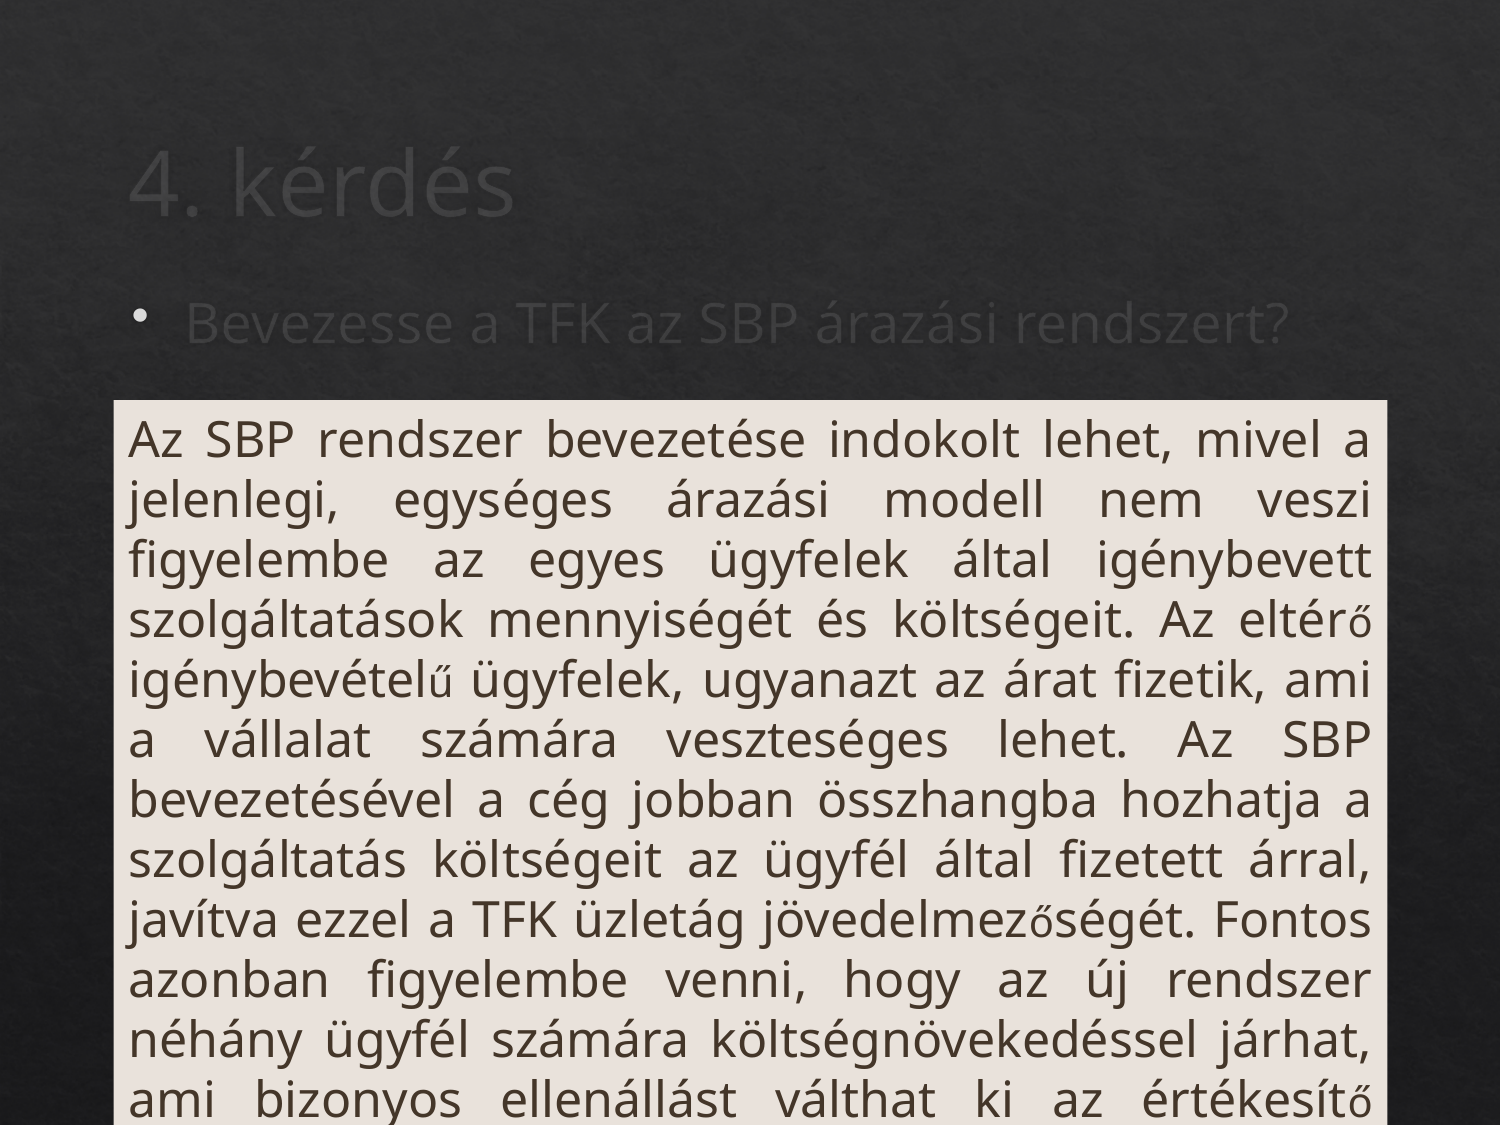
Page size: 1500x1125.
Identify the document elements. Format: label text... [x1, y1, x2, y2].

list Bevezesse a TFK az SBP árazási rendszert? [112, 279, 1387, 946]
title 4. kérdés [112, 99, 1387, 260]
text_box Az SBP rendszer bevezetése indokolt lehet, mivel a jelenlegi, egységes árazási modell nem veszi figyelembe az egyes ügyfelek által igénybevett szolgáltatások mennyiségét és költségeit. Az eltérő igénybevételű ügyfelek, ugyanazt az árat fizetik, ami a vállalat számára veszteséges lehet. Az SBP bevezetésével a cég jobban összhangba hozhatja a szolgáltatás költségeit az ügyfél által fizetett árral, javítva ezzel a TFK üzletág jövedelmezőségét. Fontos azonban figyelembe venni, hogy az új rendszer néhány ügyfél számára költségnövekedéssel járhat, ami bizonyos ellenállást válthat ki az értékesítő csapat részéről​. [113, 400, 1388, 1125]
